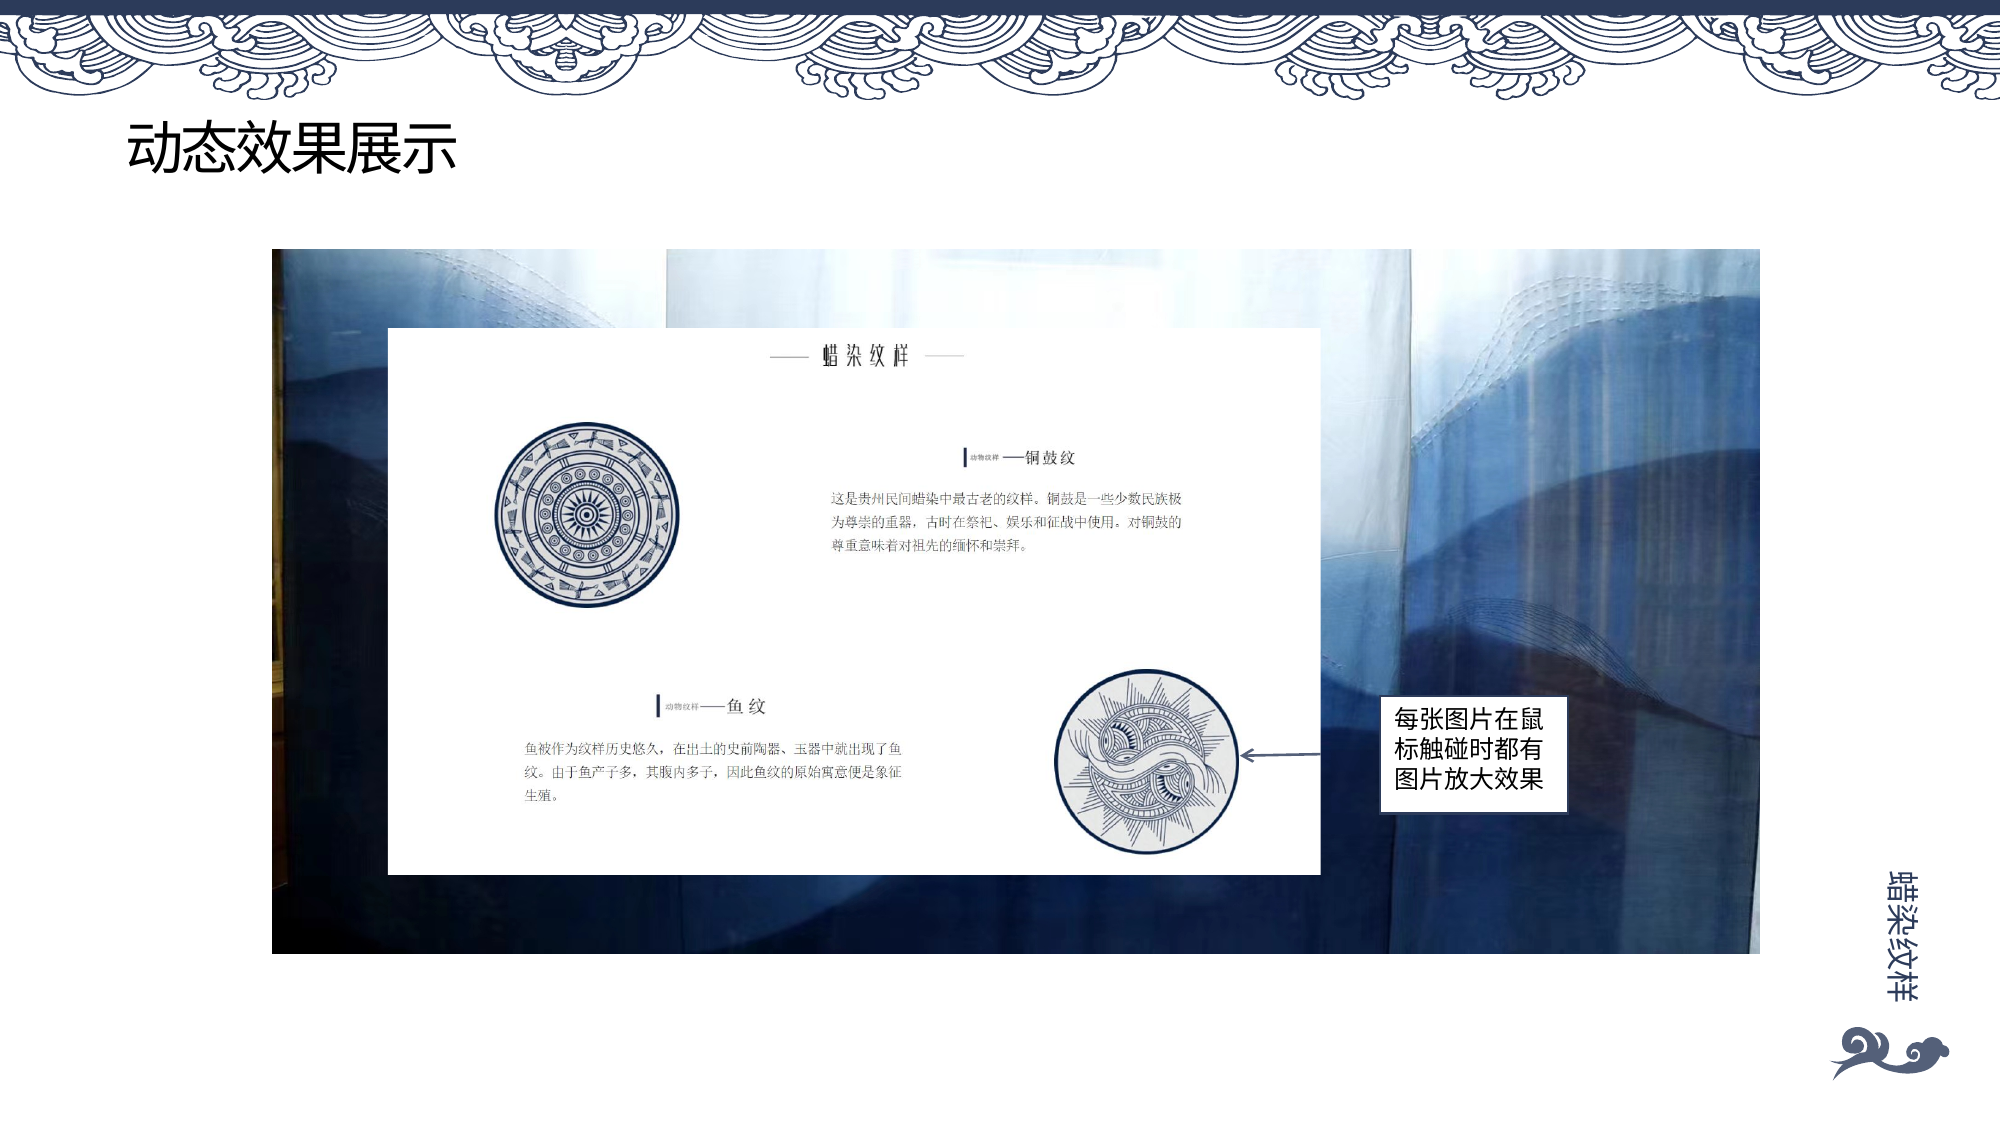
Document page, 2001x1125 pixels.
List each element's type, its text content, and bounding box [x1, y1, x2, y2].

text_box 动态效果展示 [110, 103, 631, 189]
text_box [1829, 1025, 1951, 1081]
text_box 蜡染纹样 [1860, 856, 1931, 1025]
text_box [0, 0, 2000, 101]
picture [272, 249, 1760, 954]
